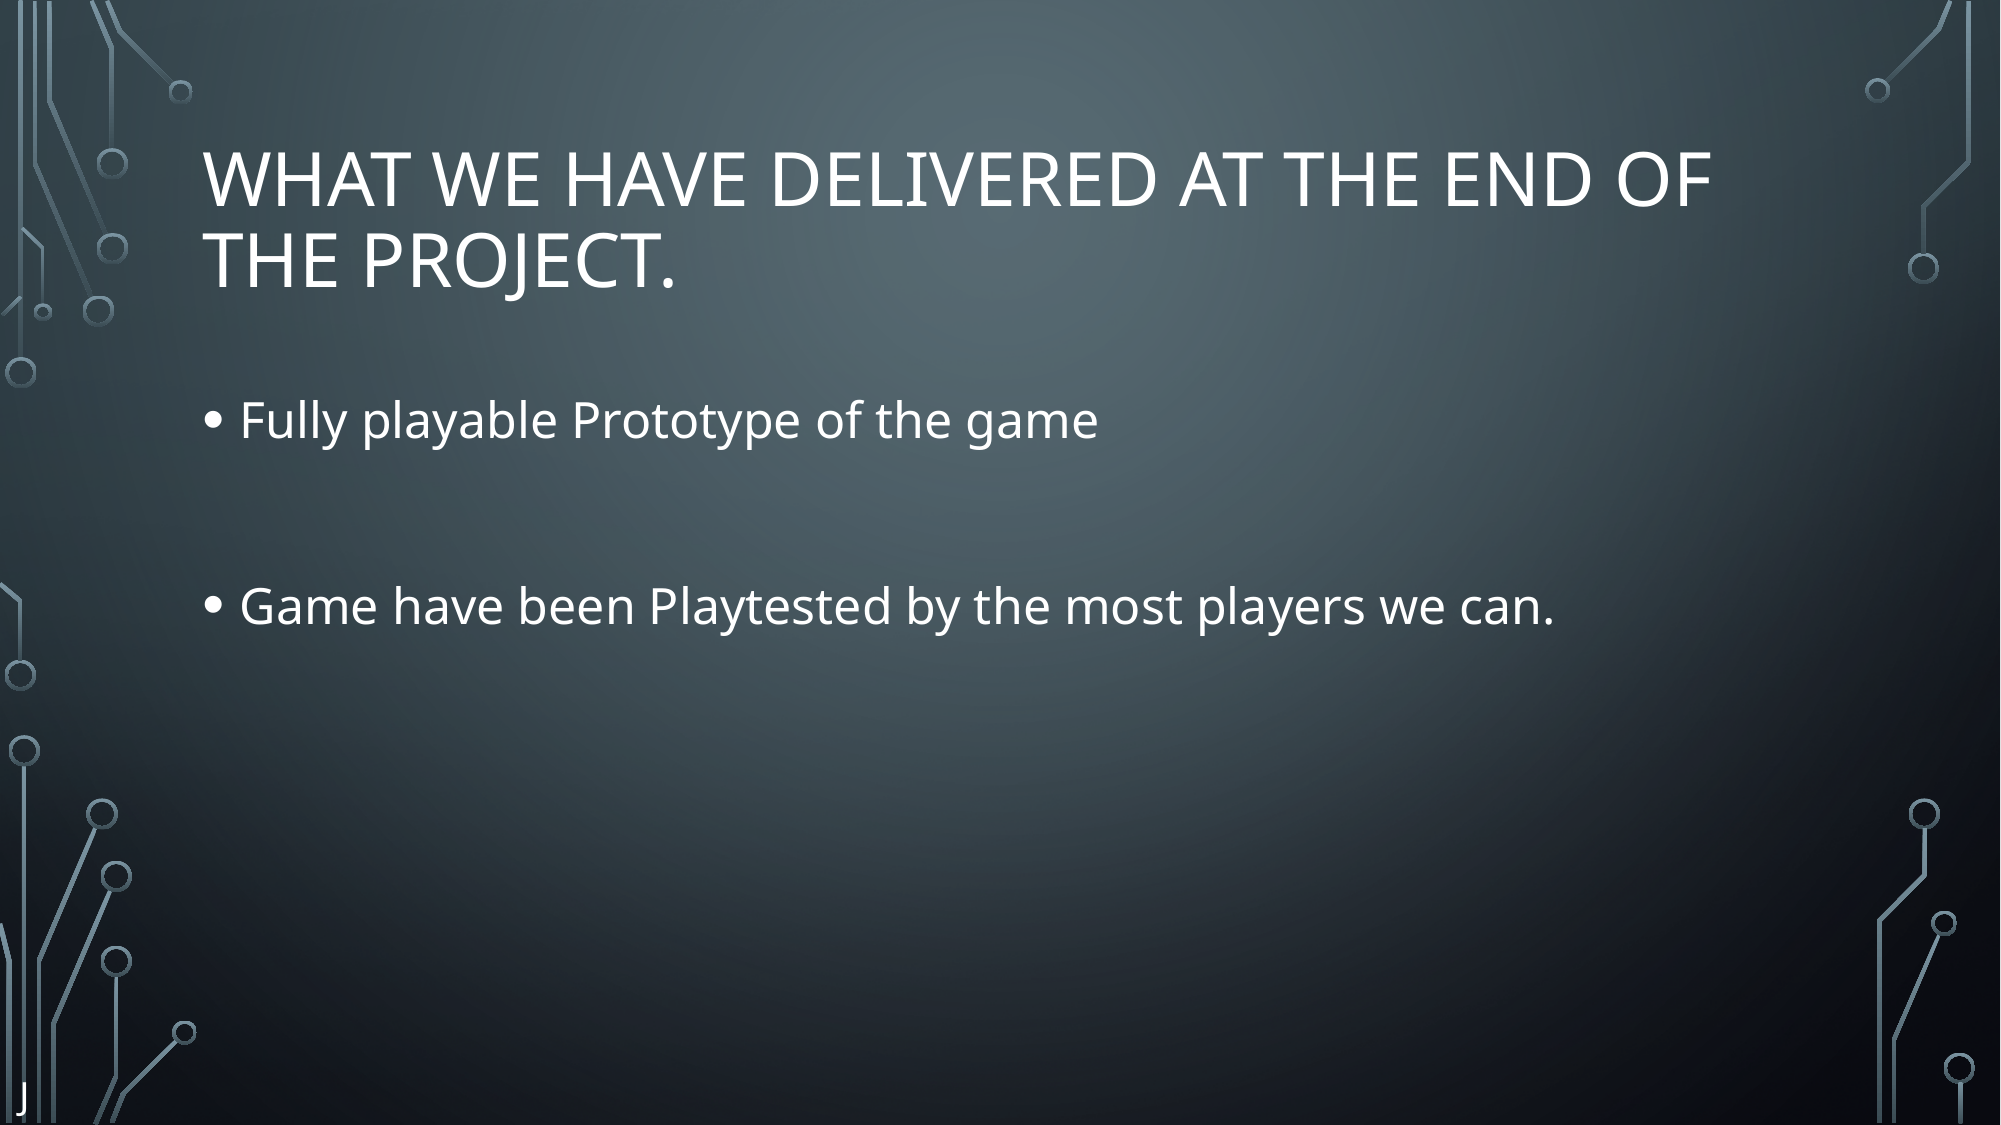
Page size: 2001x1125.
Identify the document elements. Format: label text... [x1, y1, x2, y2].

title What we have delivered at the end of the project. [187, 101, 1813, 344]
list Fully playable Prototype of the game Game have been Playtested by the most players we can. [187, 369, 1813, 950]
text_box J [4, 1064, 45, 1125]
